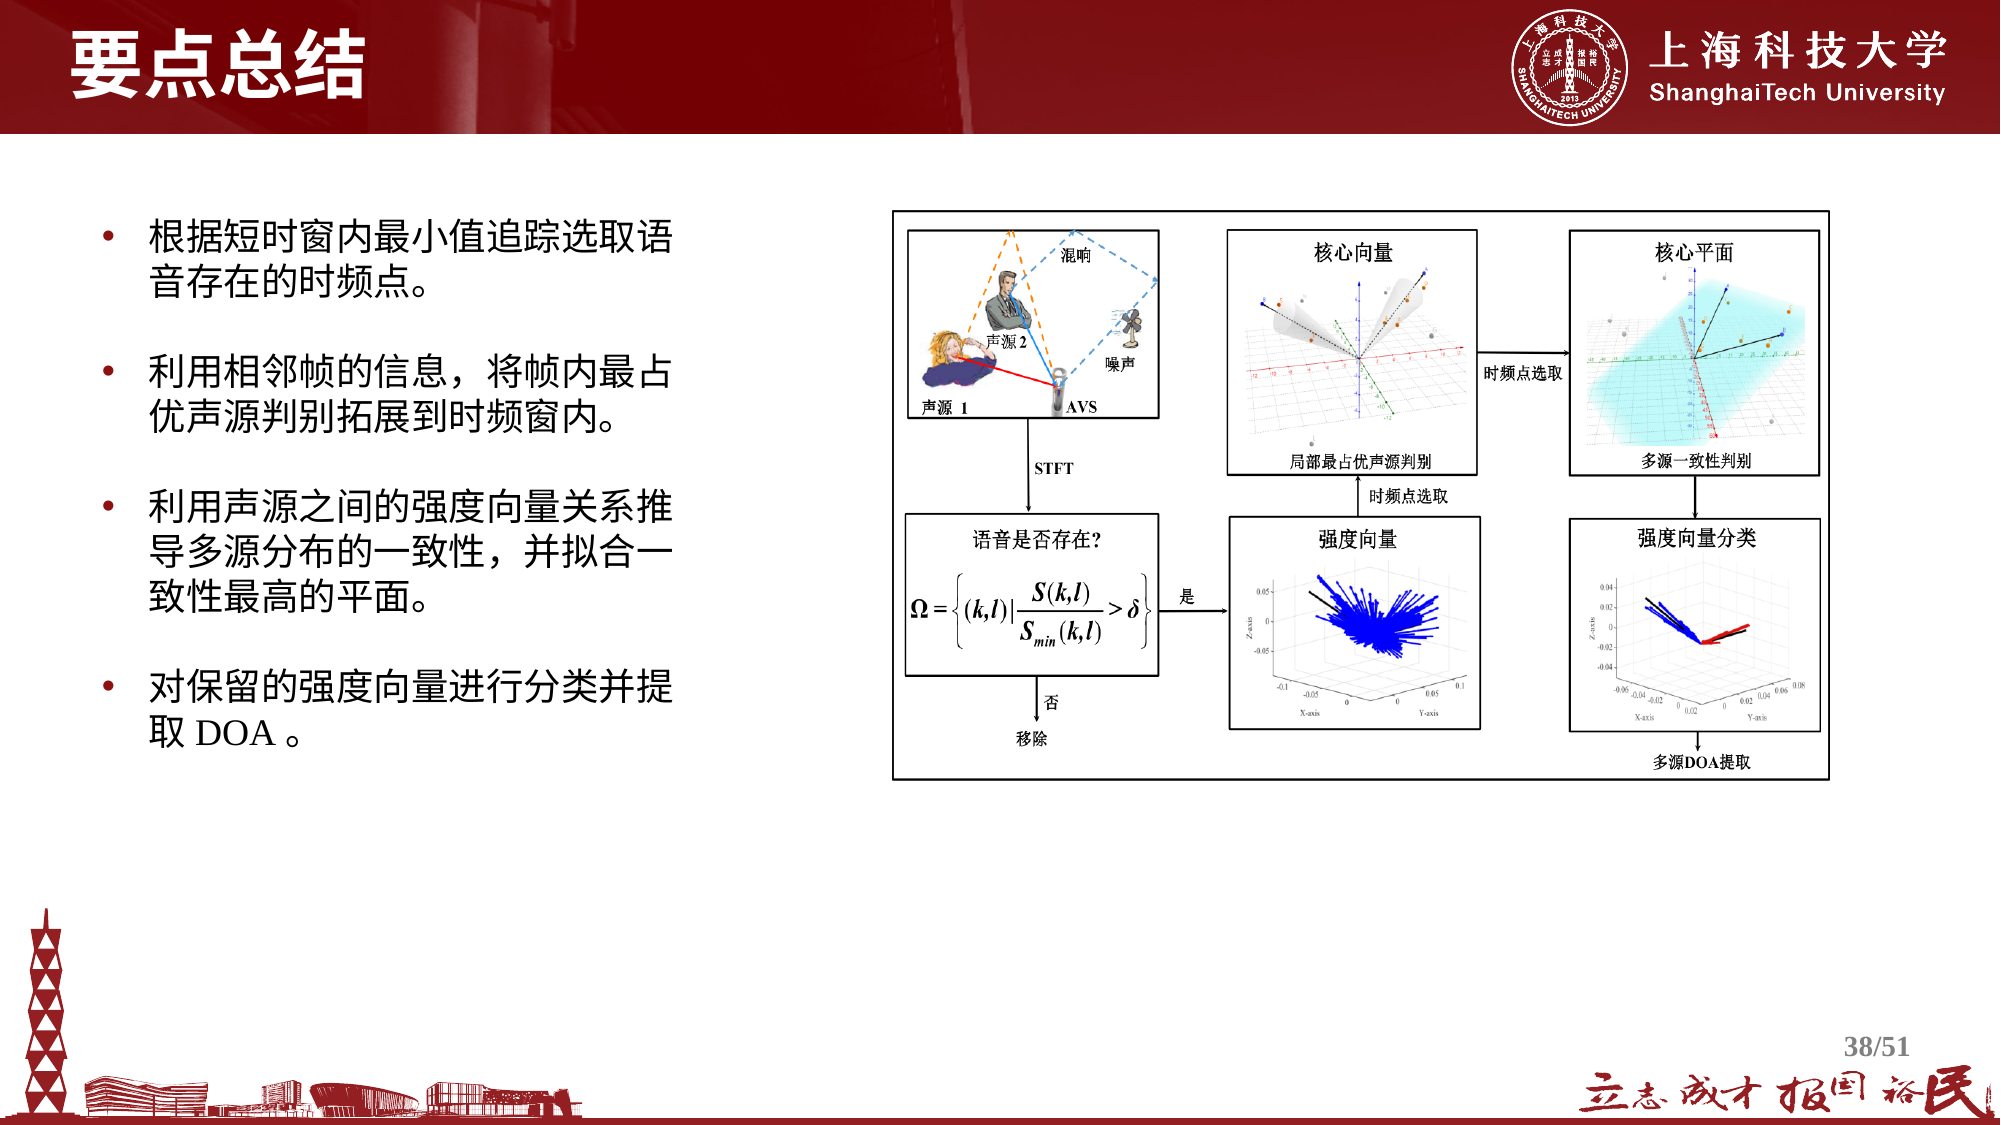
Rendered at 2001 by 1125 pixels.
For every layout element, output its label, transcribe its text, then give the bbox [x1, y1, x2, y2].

text_box 根据短时窗内最小值追踪选取语音存在的时频点。 利用相邻帧的信息，将帧内最占优声源判别拓展到时频窗内。 利用声源之间的强度向量关系推导多源分布的一致性，并拟合一致性最高的平面。 对保留的强度向量进行分类并提取DOA。 [87, 205, 690, 761]
title 要点总结 [53, 16, 1477, 121]
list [887, 205, 1834, 786]
slide_number 38/51 [1476, 1014, 1926, 1075]
